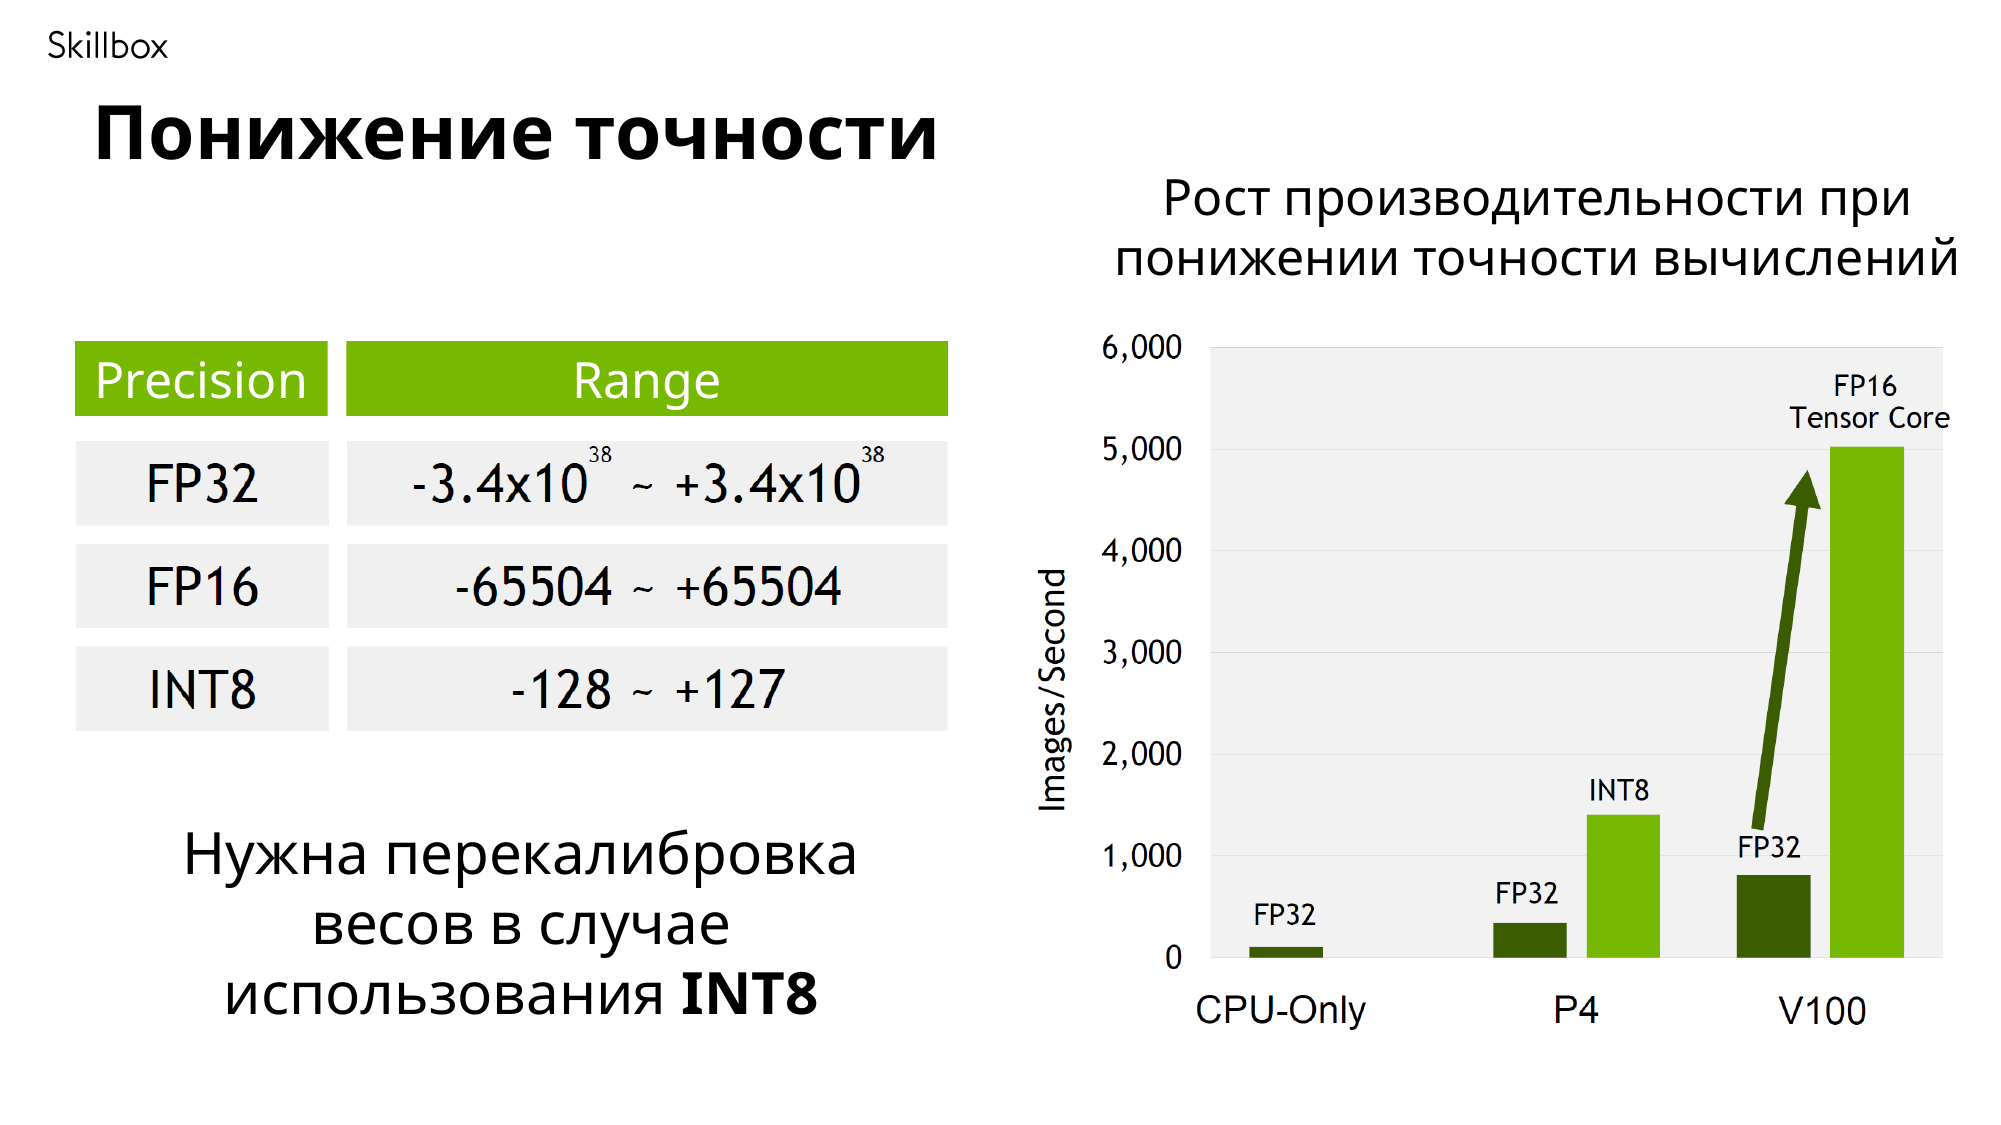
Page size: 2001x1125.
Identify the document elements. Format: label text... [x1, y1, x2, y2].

text_box Рост производительности при понижении точности вычислений [1031, 157, 2000, 293]
text_box Нужна перекалибровка весов в случае использования INT8 [82, 808, 960, 1034]
picture [48, 30, 168, 59]
picture [1026, 299, 1951, 1036]
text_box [68, 340, 961, 749]
text_box Понижение точности [77, 81, 1982, 190]
